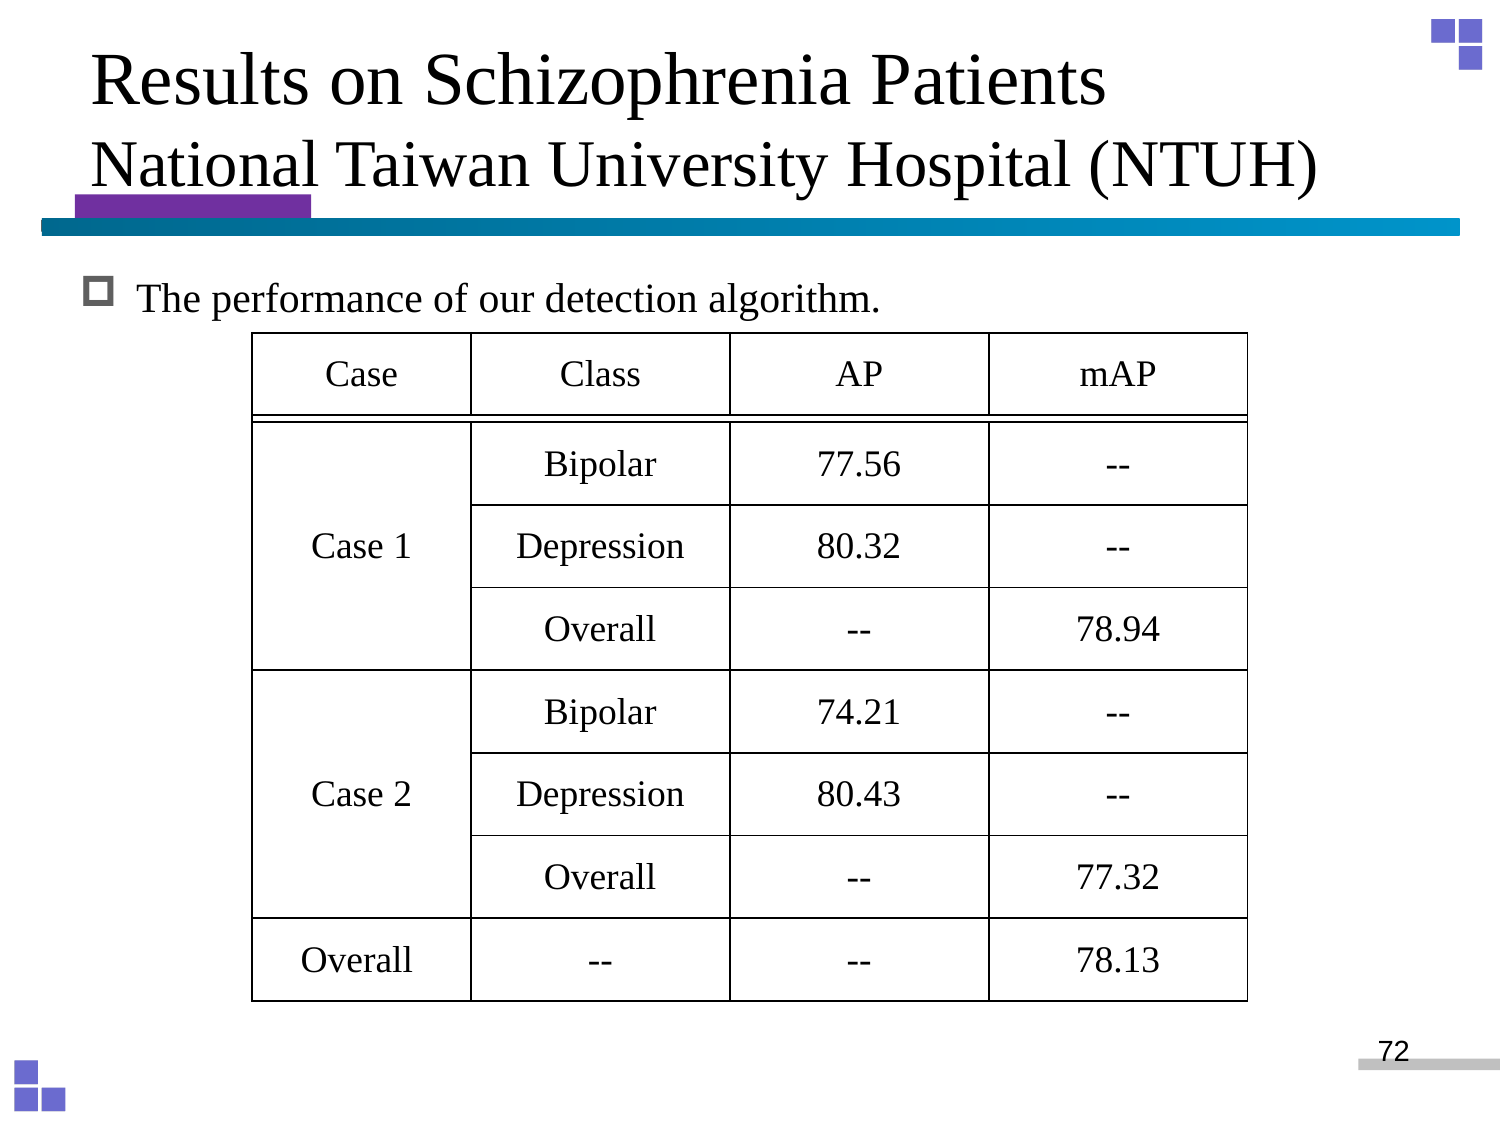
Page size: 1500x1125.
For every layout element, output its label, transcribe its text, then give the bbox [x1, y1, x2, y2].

table_cell 78.94 [990, 588, 1247, 669]
table_cell 74.21 [731, 671, 988, 752]
table_cell Bipolar [472, 671, 729, 752]
table_cell -- [731, 919, 988, 1000]
table_cell 77.56 [731, 423, 988, 504]
table_cell Overall [472, 836, 729, 917]
table_cell Depression [472, 506, 729, 587]
table_cell 80.43 [731, 754, 988, 835]
table_cell -- [990, 671, 1247, 752]
table_header mAP [990, 334, 1247, 414]
title Results on Schizophrenia Patients National Taiwan University Hospital (NTUH) [75, 20, 1425, 209]
list The performance of our detection algorithm. [64, 263, 1415, 1071]
table_cell 77.32 [990, 836, 1247, 917]
table_header Class [472, 334, 729, 414]
table_cell -- [990, 423, 1247, 504]
table_header AP [731, 334, 988, 414]
table_cell 80.32 [731, 506, 988, 587]
table_cell -- [731, 588, 988, 669]
table_cell Bipolar [472, 423, 729, 504]
table_cell Overall [253, 919, 470, 1000]
table_cell [253, 416, 1247, 421]
table_cell -- [731, 836, 988, 917]
slide_number 72 [1074, 1024, 1425, 1103]
table_cell Depression [472, 754, 729, 835]
table_cell Case 1 [253, 423, 470, 669]
table_cell Overall [472, 588, 729, 669]
table_cell -- [472, 919, 729, 1000]
table_cell 78.13 [990, 919, 1247, 1000]
table_cell Case 2 [253, 671, 470, 917]
table_cell -- [990, 754, 1247, 835]
table_header Case [253, 334, 470, 414]
table_cell -- [990, 506, 1247, 587]
